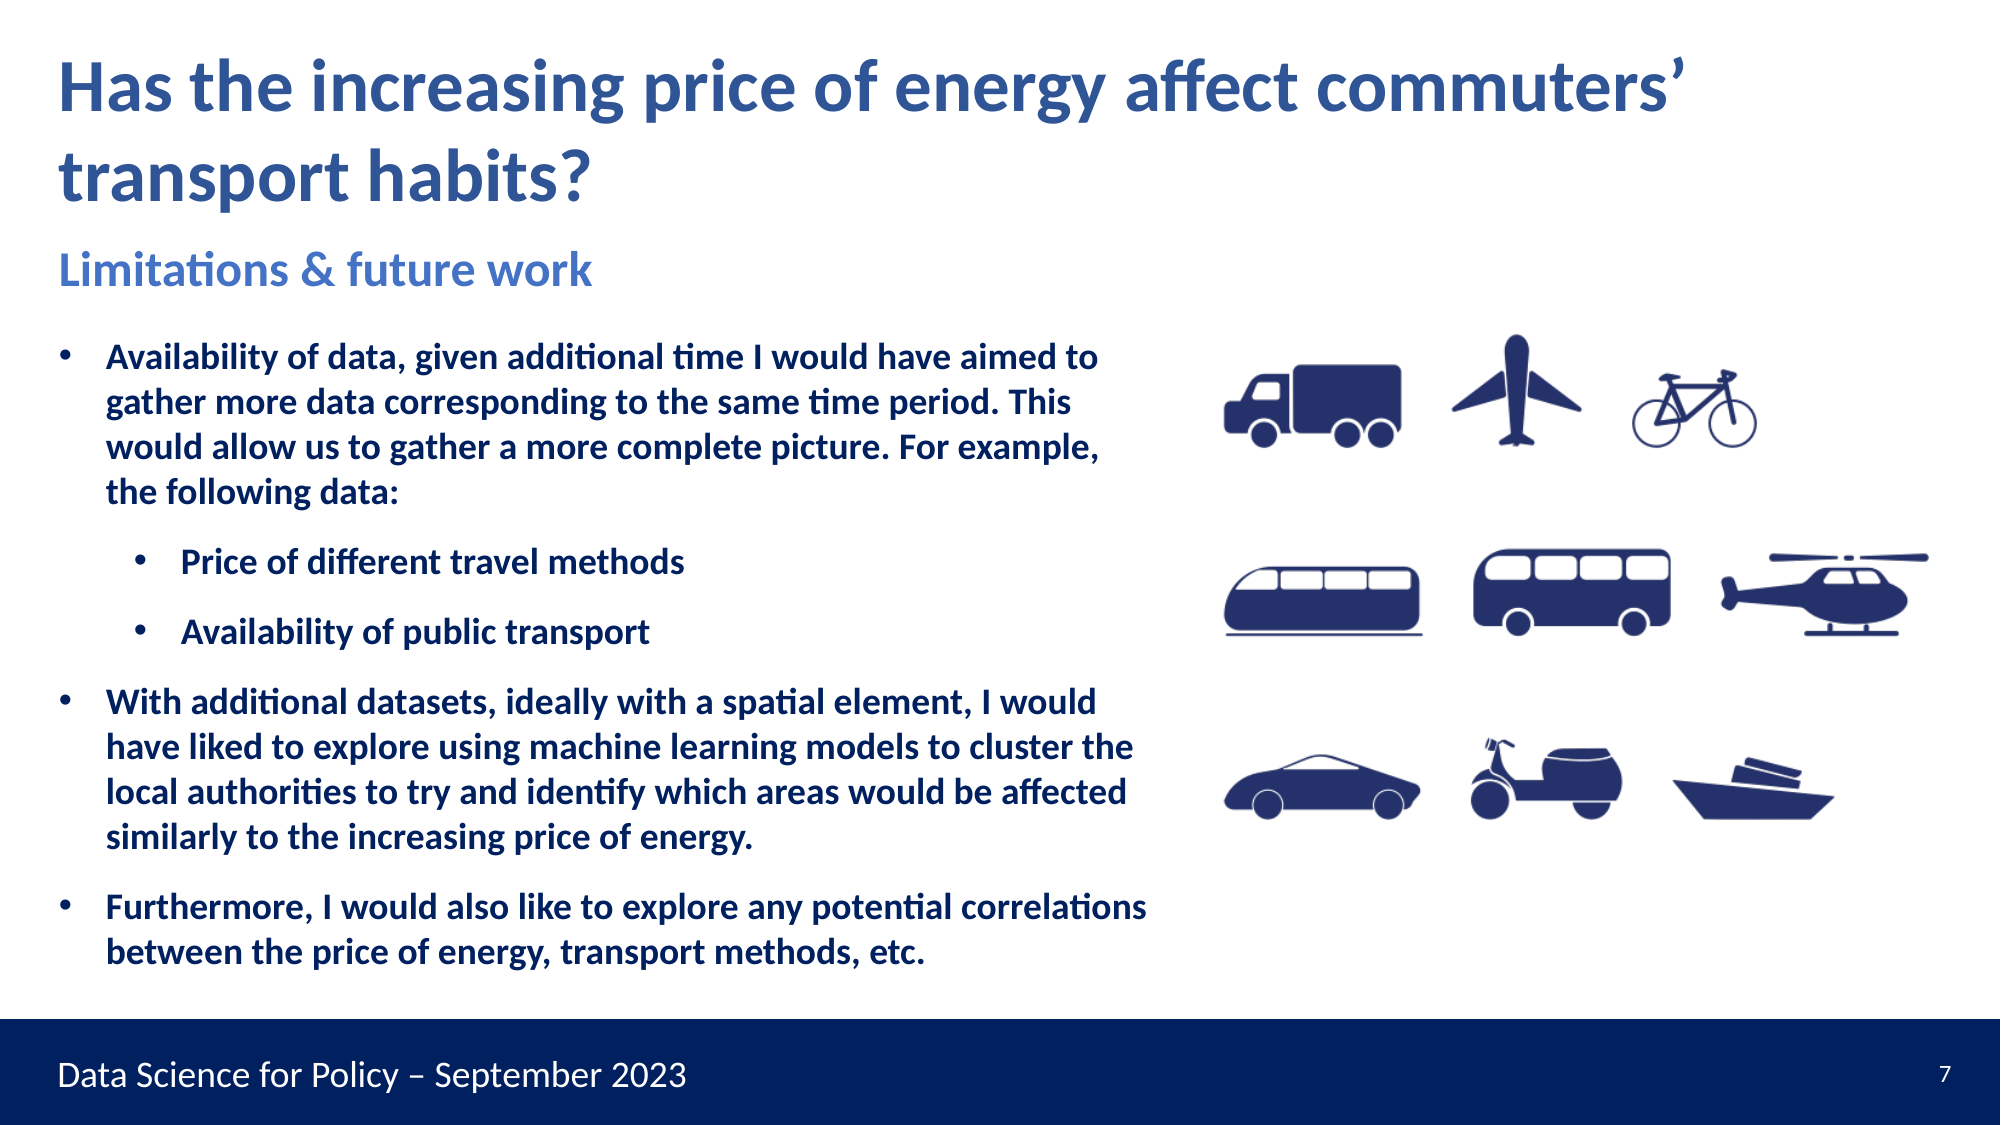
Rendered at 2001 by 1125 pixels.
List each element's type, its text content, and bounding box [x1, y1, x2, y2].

text_box Has the increasing price of energy affect commuters’ transport habits? [43, 80, 1849, 173]
text_box Limitations & future work [43, 229, 1044, 305]
text_box Availability of data, given additional time I would have aimed to gather more data corresponding to the same time period. This would allow us to gather a more complete picture. For example, the following data: Price of different travel methods Availability of public transport With additional datasets, ideally with a spatial element, I would have liked to explore using machine learning models to cluster the local authorities to try and identify which areas would be affected similarly to the increasing price of energy. Furthermore, I would also like to explore any potential correlations between the price of energy, transport methods, etc. [43, 323, 1166, 980]
text_box Data Science for Policy – September 2023 [0, 1019, 2000, 1125]
text_box 7 [1516, 1042, 1967, 1103]
picture [1213, 213, 1940, 940]
